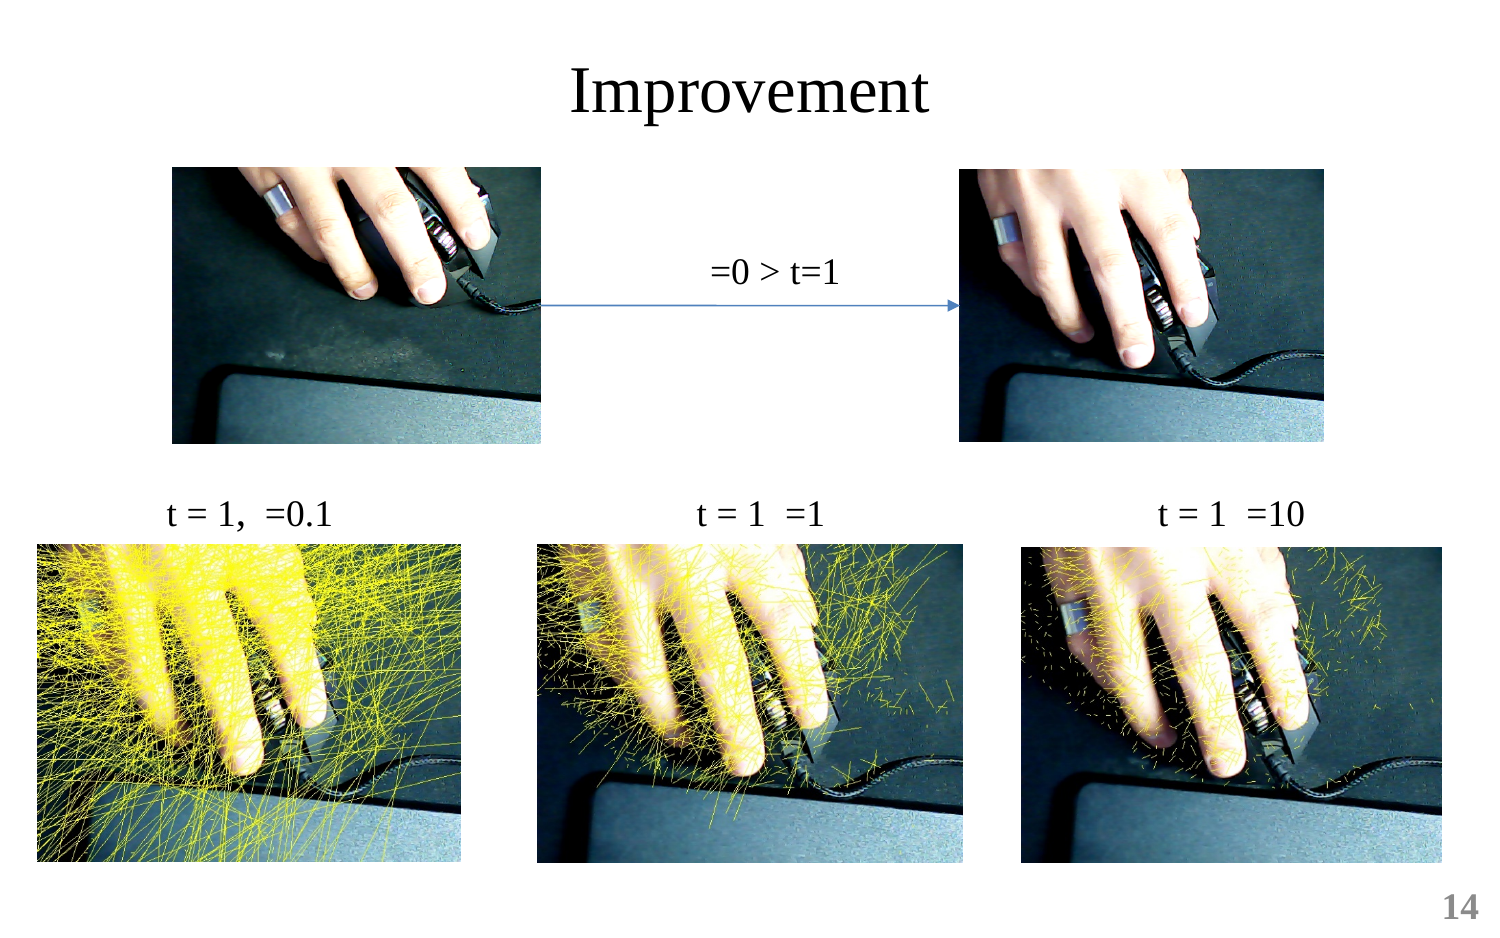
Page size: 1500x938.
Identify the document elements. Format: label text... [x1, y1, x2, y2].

title Improvement [75, 8, 1425, 165]
picture [959, 169, 1324, 442]
picture [1021, 547, 1442, 864]
picture [37, 543, 462, 862]
picture [172, 167, 542, 444]
slide_number 14 [1144, 879, 1495, 930]
picture [537, 543, 963, 864]
